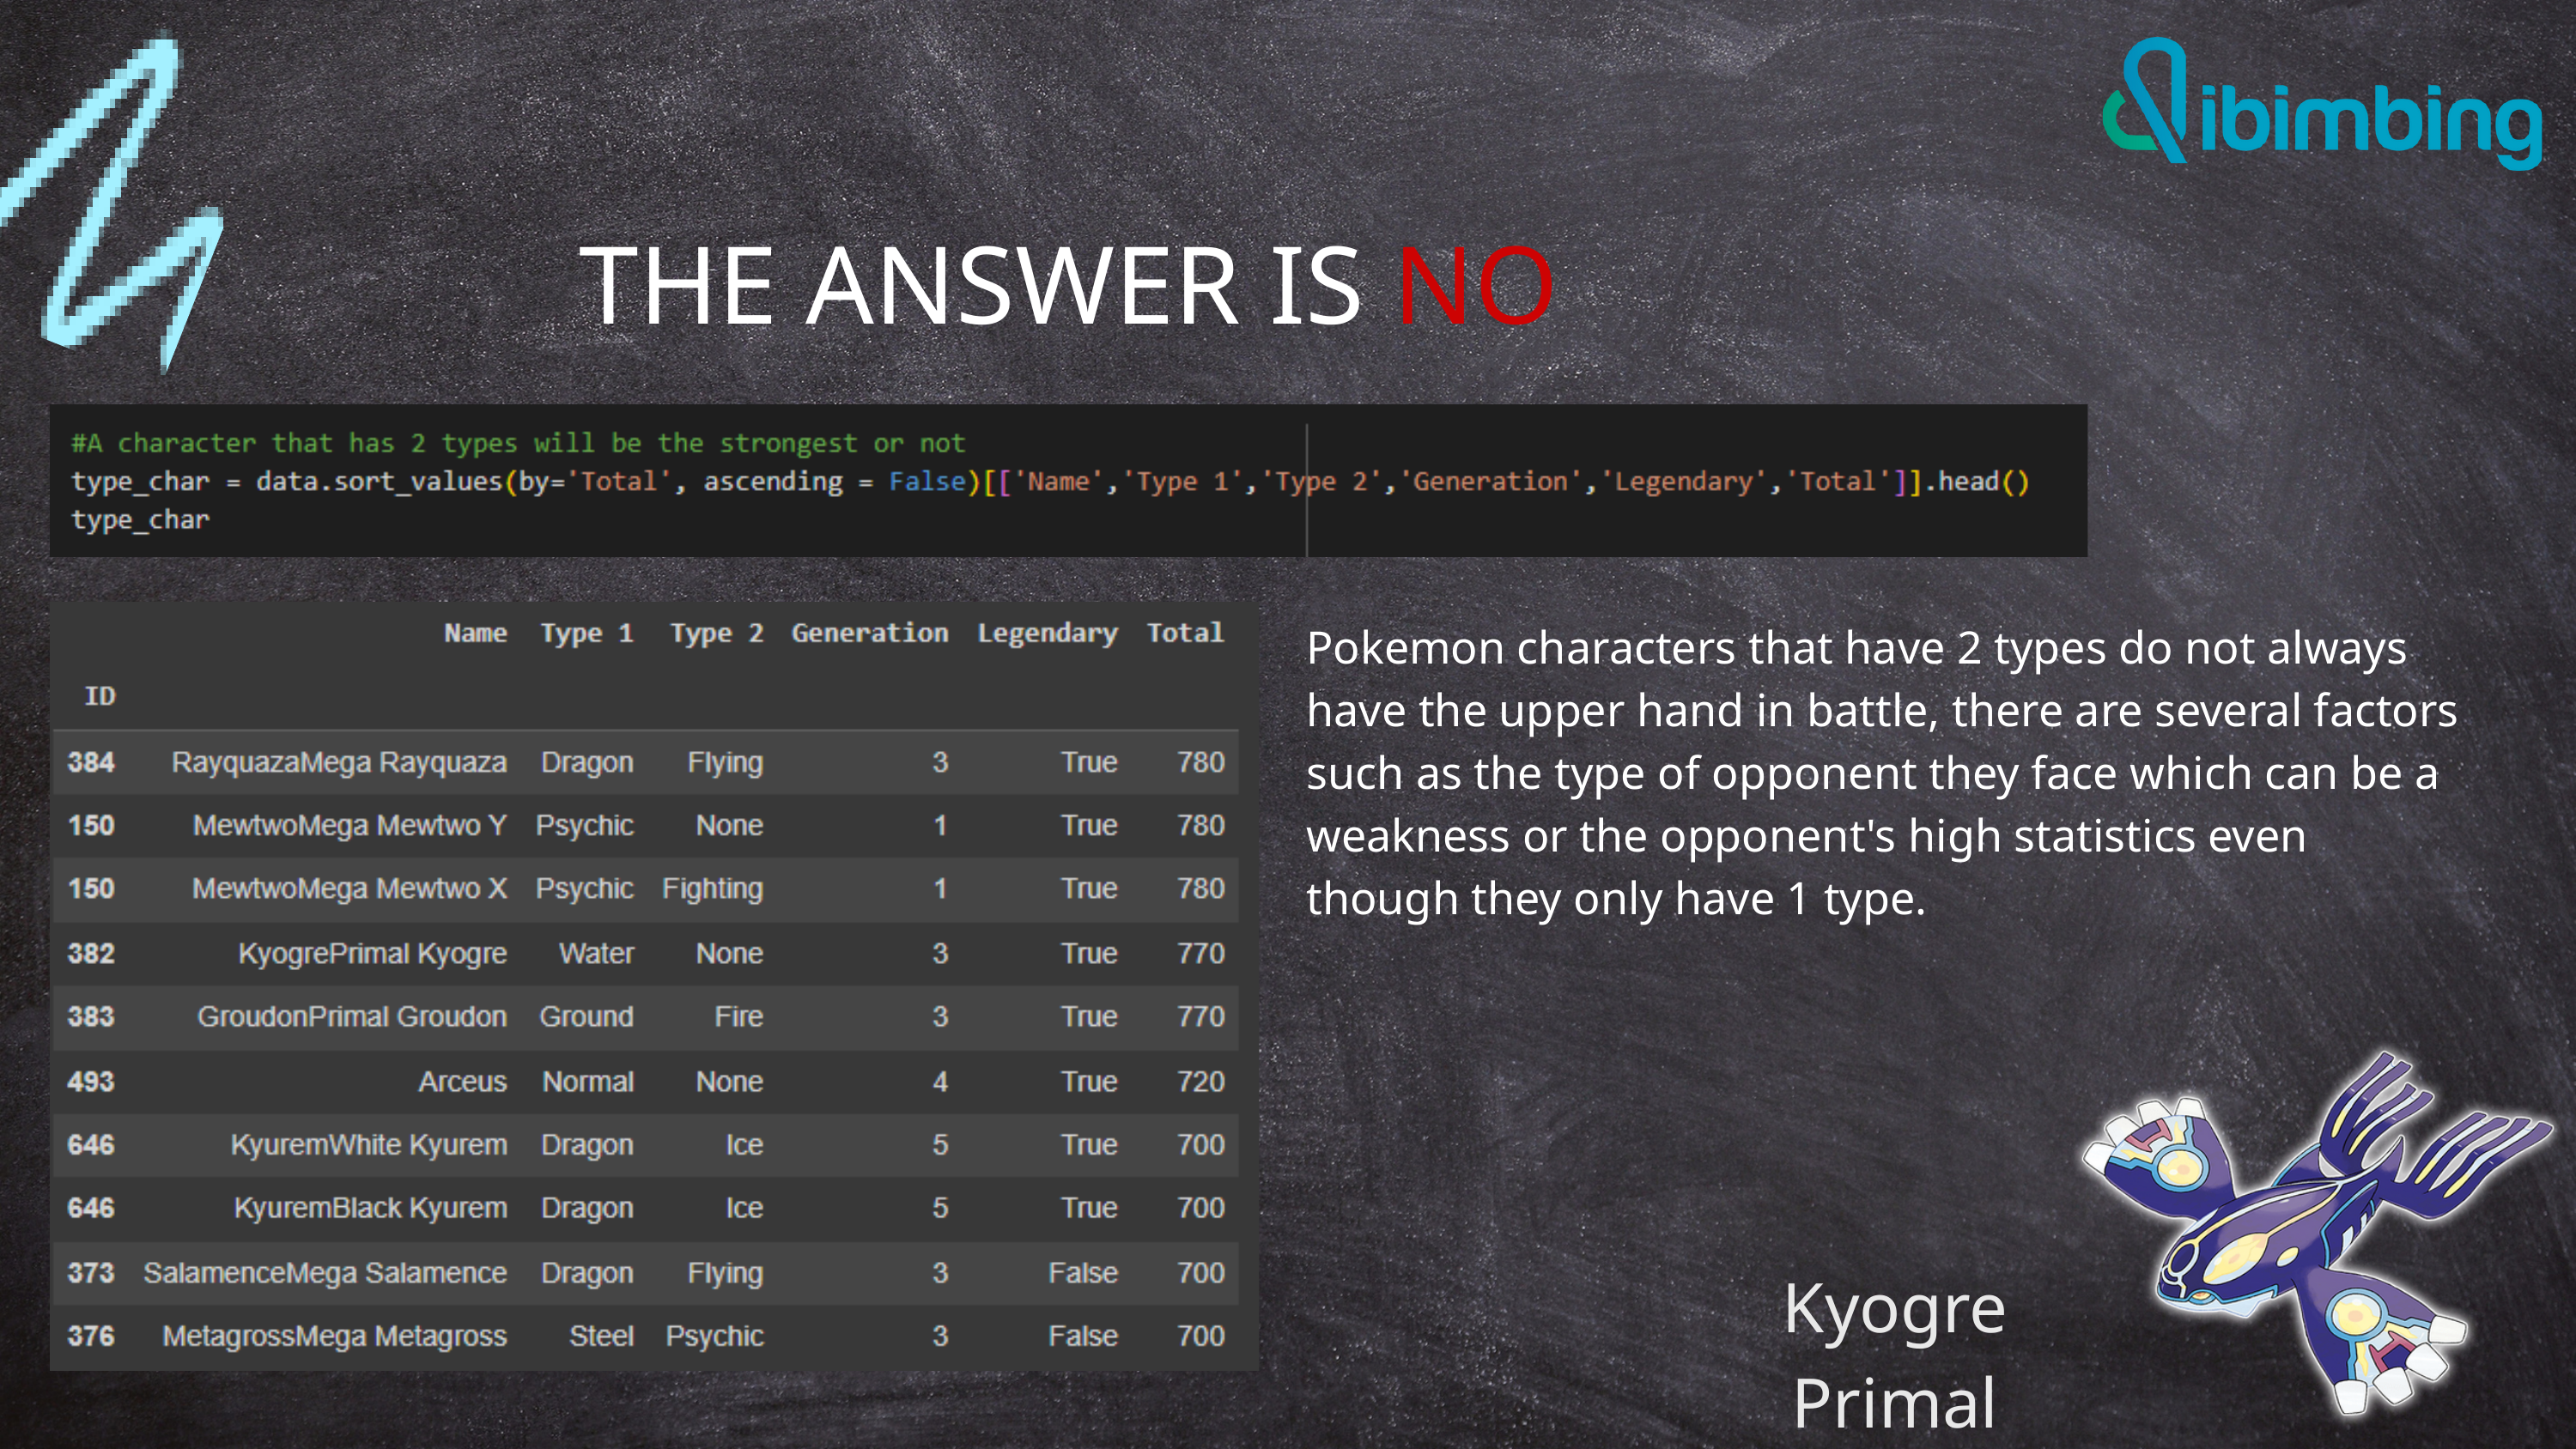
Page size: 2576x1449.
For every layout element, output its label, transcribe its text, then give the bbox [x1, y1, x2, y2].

text_box [50, 602, 1260, 1371]
text_box [2061, 976, 2576, 1449]
text_box [0, 0, 2576, 1449]
text_box [2102, 37, 2543, 171]
text_box Pokemon characters that have 2 types do not always have the upper hand in battle, there are several factors such as the type of opponent they face which can be a weakness or the opponent's high statistics even though they only have 1 type. [1306, 609, 2462, 924]
text_box [50, 404, 2088, 557]
text_box [0, 0, 314, 385]
text_box THE ANSWER IS NO [253, 227, 1884, 346]
text_box Kyogre Primal [1737, 1251, 2053, 1442]
